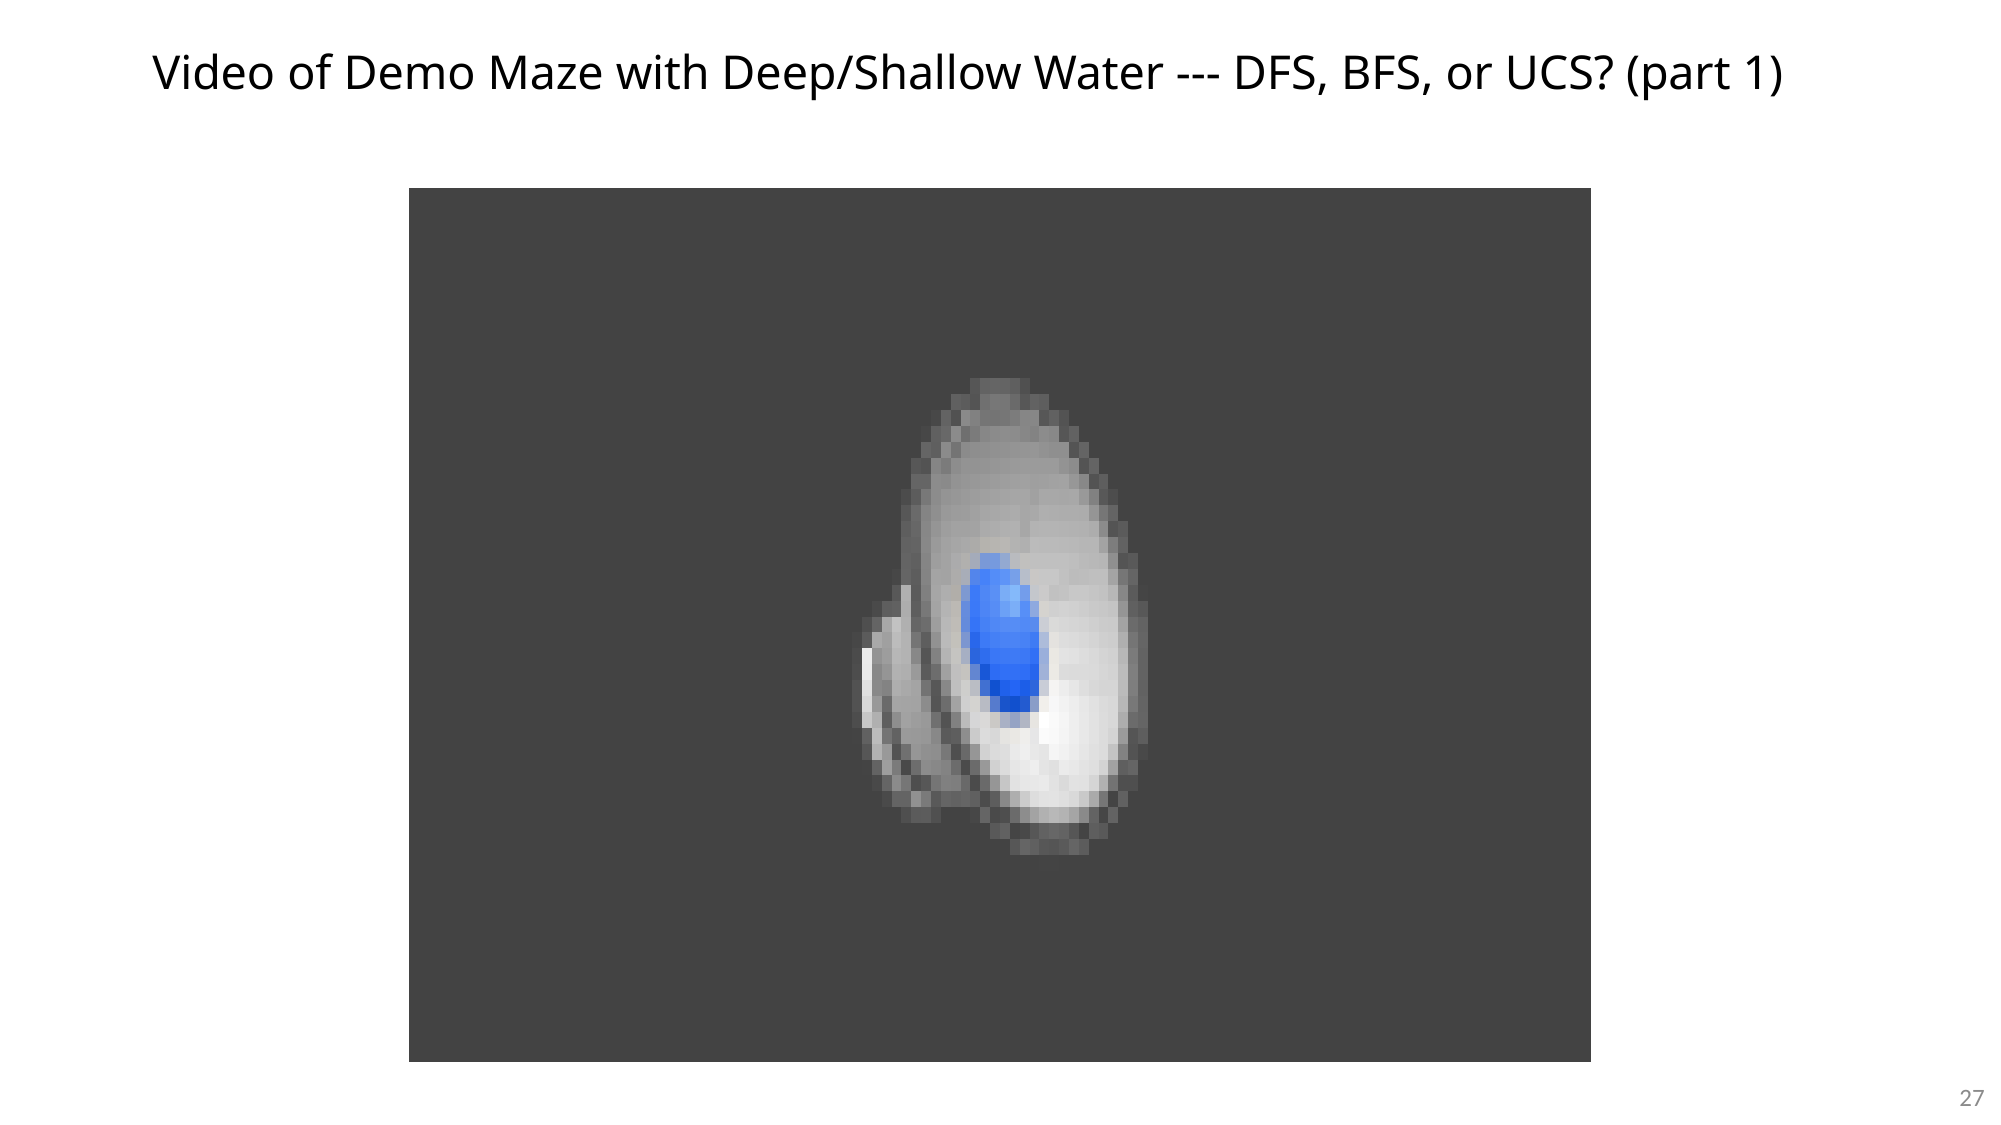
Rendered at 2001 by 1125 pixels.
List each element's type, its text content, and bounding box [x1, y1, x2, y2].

title Video of Demo Maze with Deep/Shallow Water --- DFS, BFS, or UCS? (part 1) [137, 19, 1863, 130]
slide_number 27 [1910, 1067, 2000, 1125]
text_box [408, 187, 1592, 1063]
